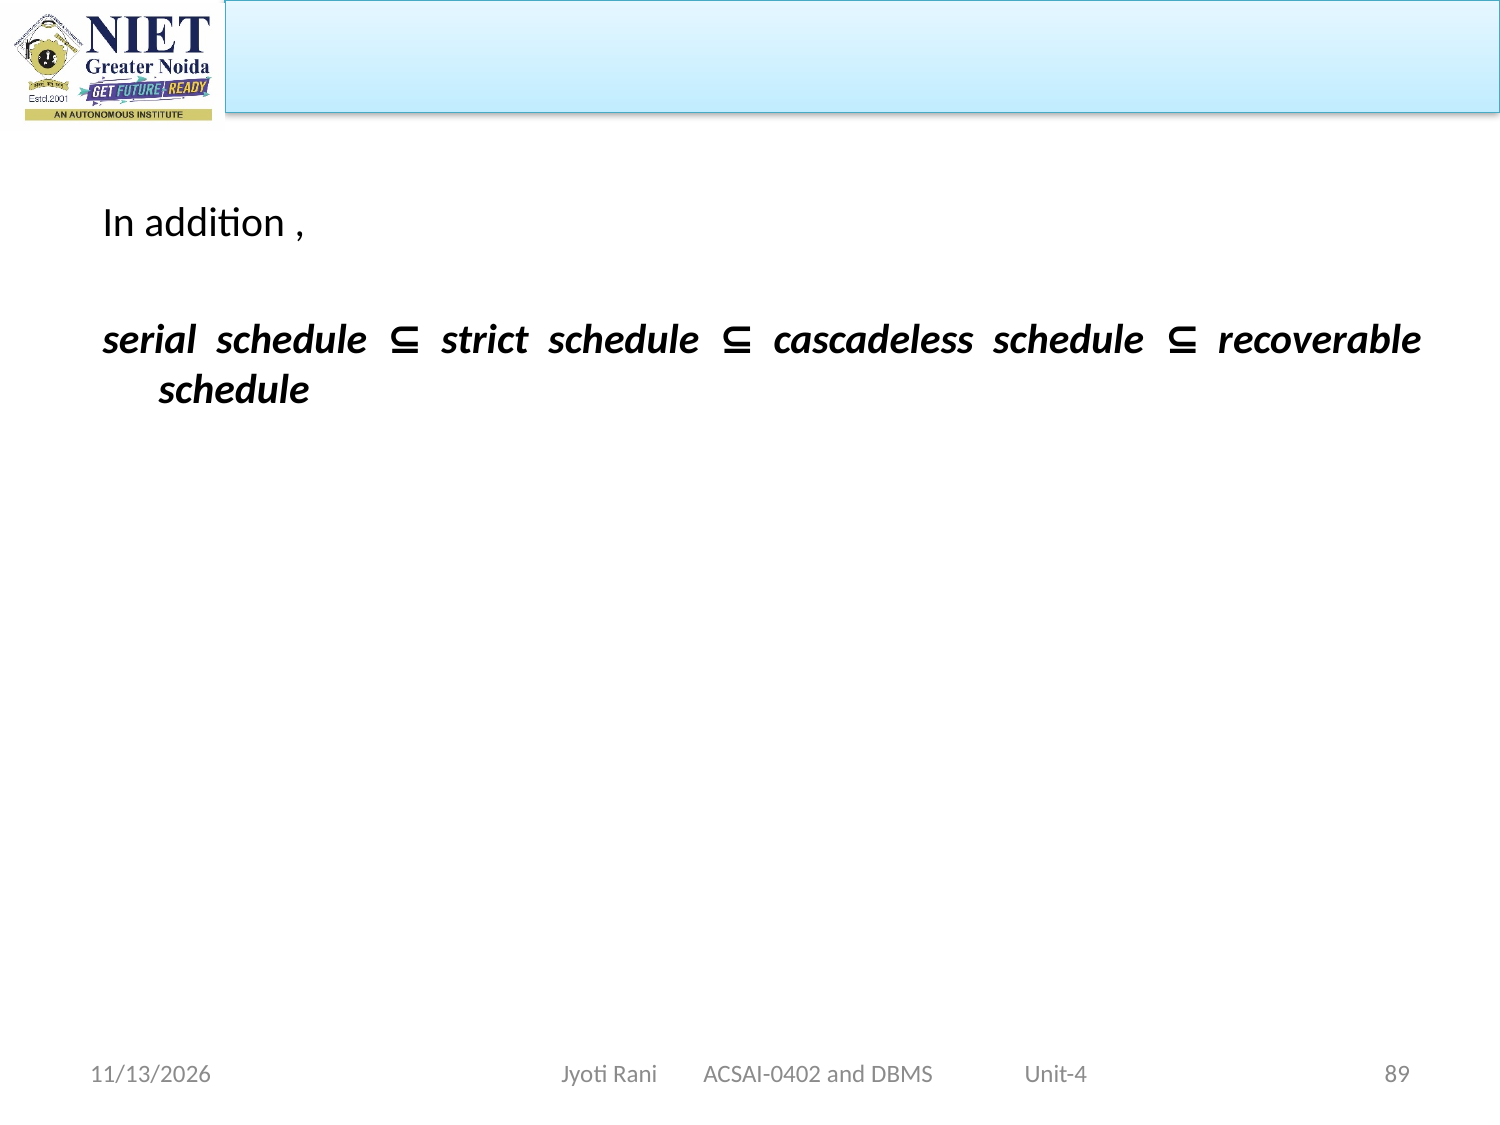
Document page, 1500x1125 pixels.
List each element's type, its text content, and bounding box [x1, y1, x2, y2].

text_box [224, 0, 1500, 113]
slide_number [75, 1042, 412, 1103]
picture [0, 2, 226, 131]
slide_number 89 [1074, 1042, 1425, 1103]
list In addition , serial schedule ⊆ strict schedule ⊆ cascadeless schedule ⊆ recoverable schedule [87, 187, 1438, 1038]
footer Jyoti Rani ACSAI-0402 and DBMS Unit-4 [412, 1042, 1074, 1103]
